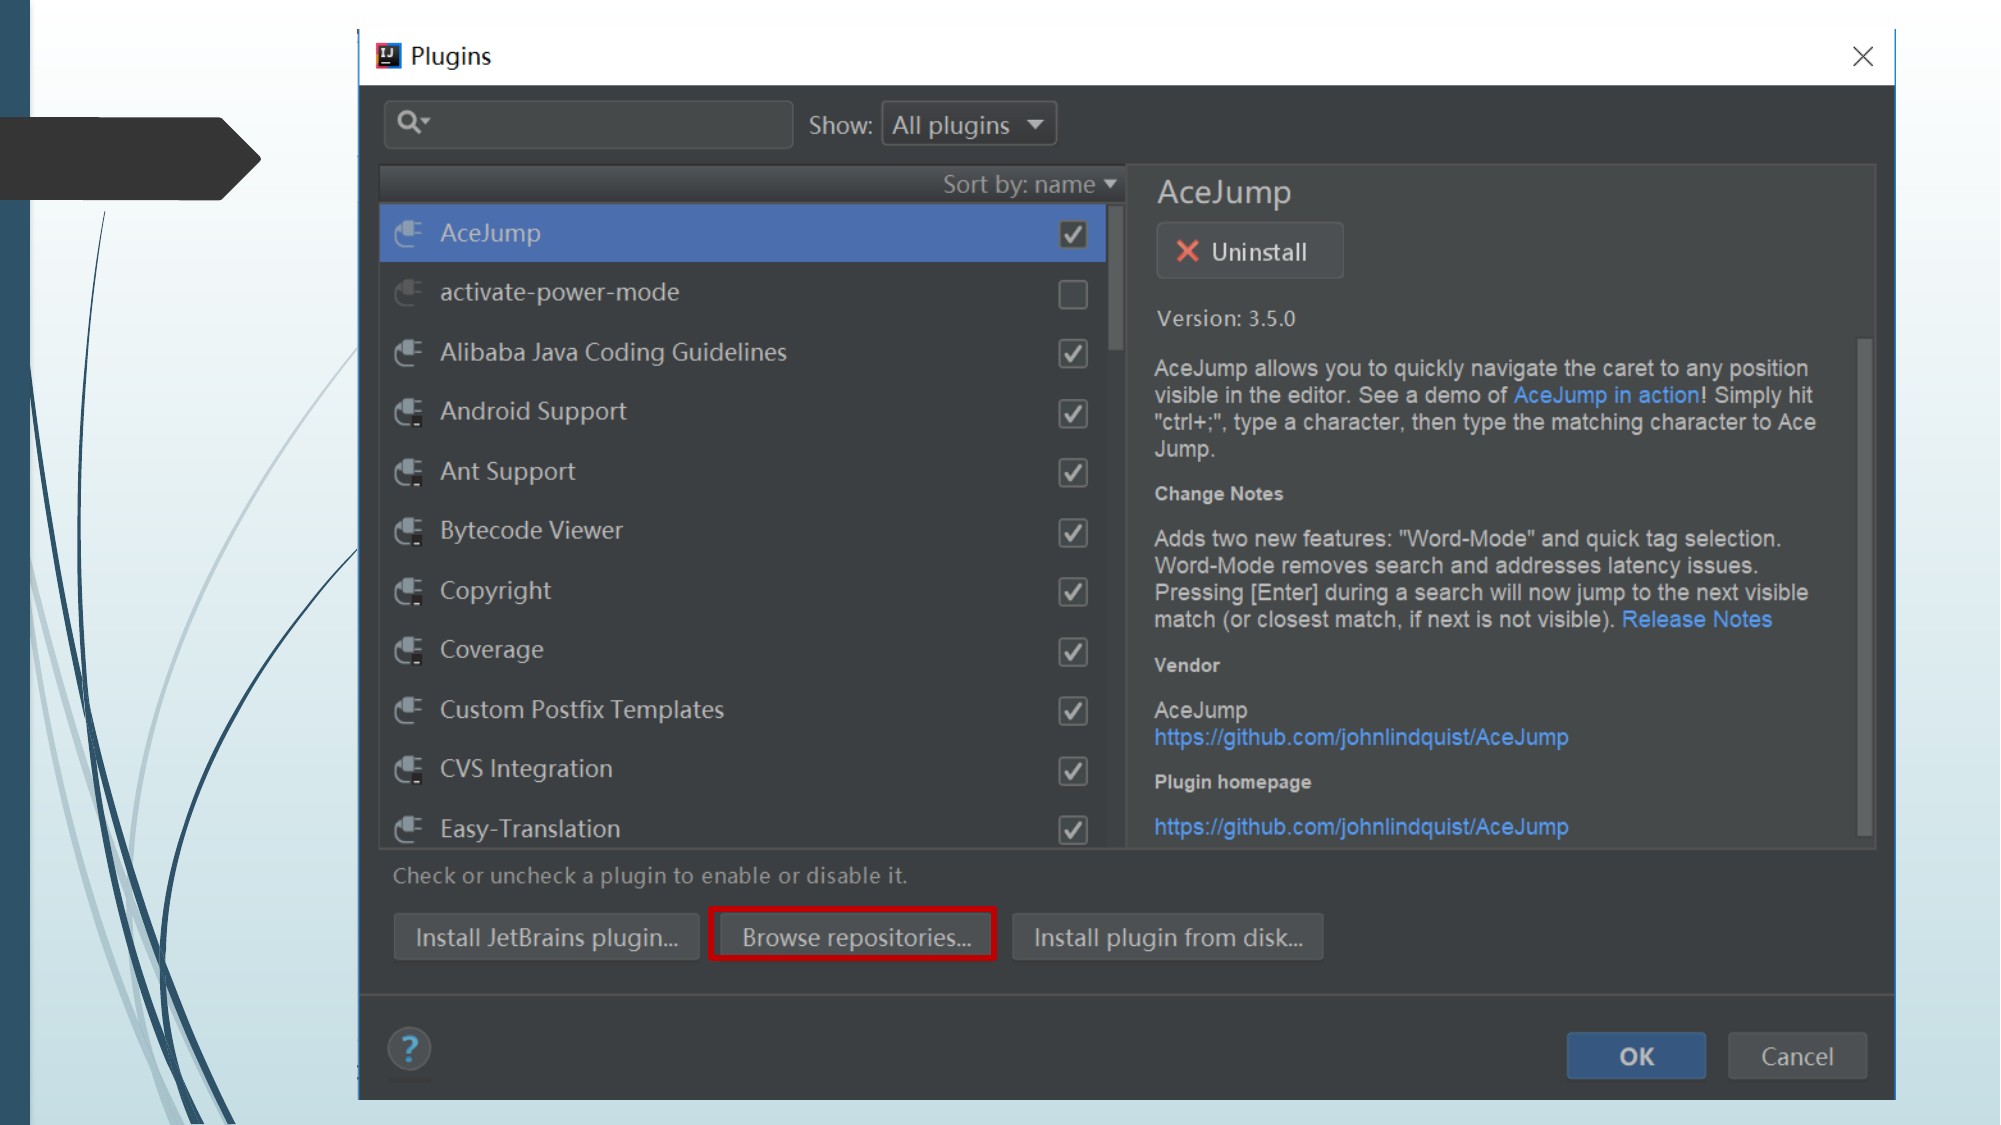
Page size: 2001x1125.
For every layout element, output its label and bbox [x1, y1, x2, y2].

picture [357, 29, 1896, 1100]
